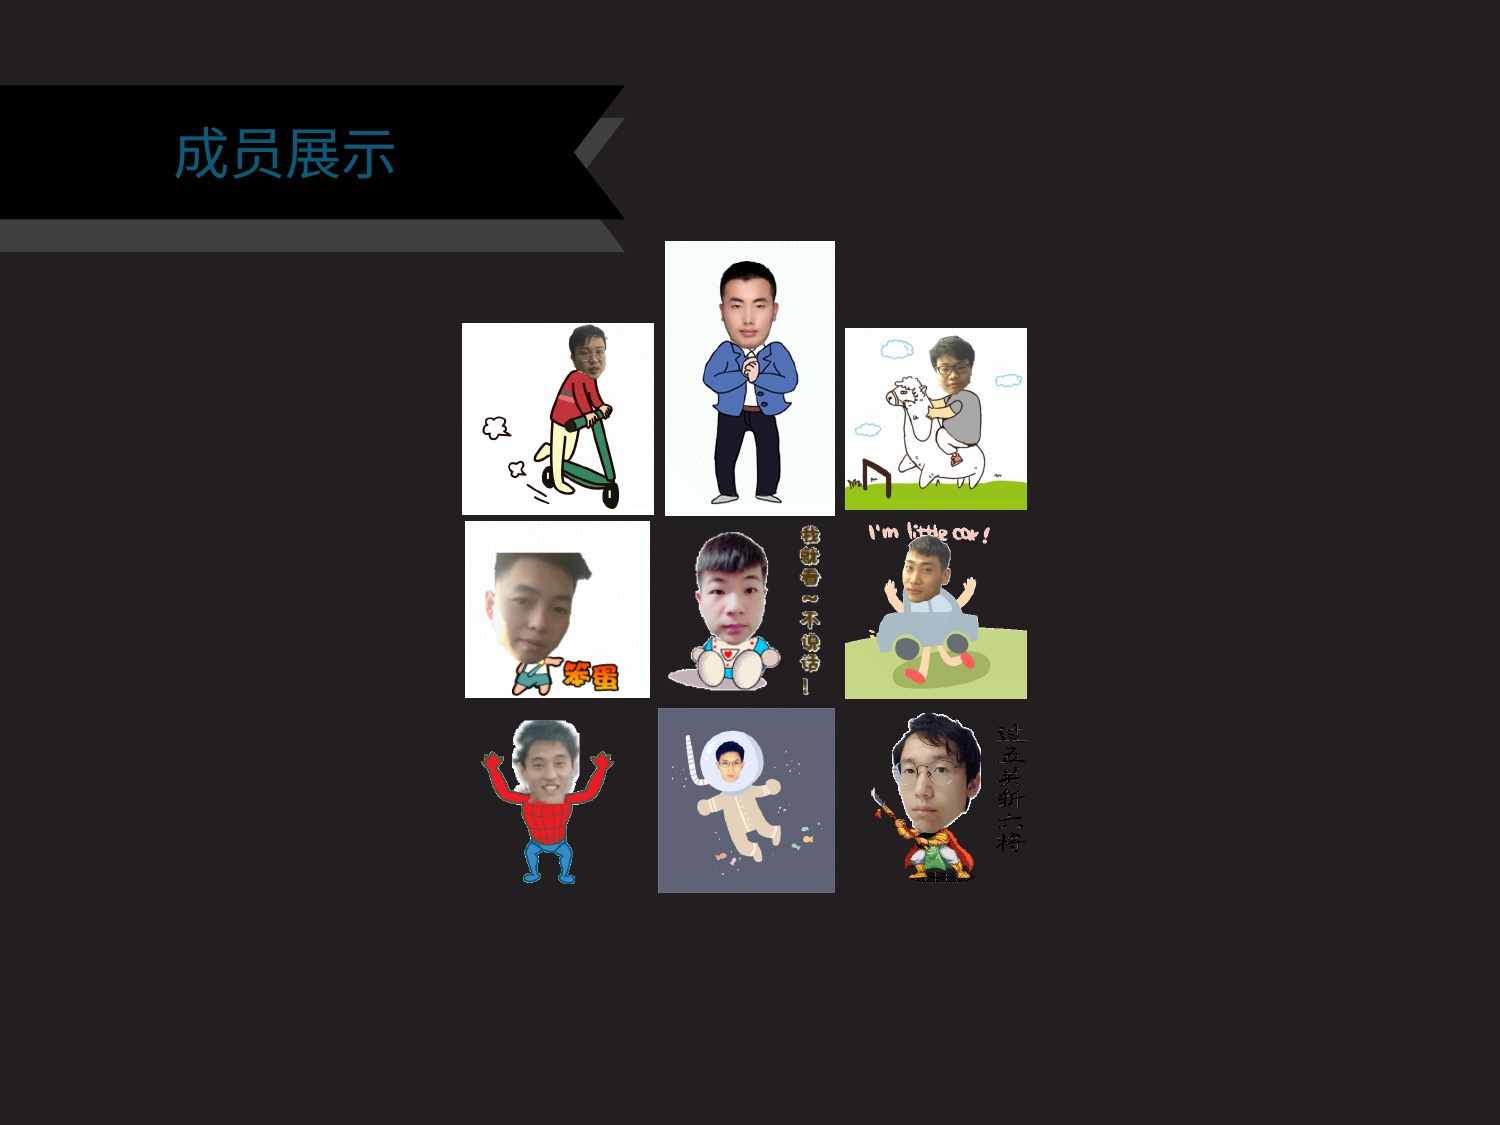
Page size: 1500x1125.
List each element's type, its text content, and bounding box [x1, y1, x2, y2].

picture [465, 520, 650, 698]
picture [843, 708, 1028, 893]
picture [845, 517, 1027, 699]
picture [657, 708, 836, 893]
picture [845, 327, 1027, 510]
picture [665, 520, 836, 696]
picture [462, 322, 654, 515]
picture [450, 719, 650, 893]
title 成员展示 [0, 85, 572, 220]
picture [665, 241, 836, 516]
